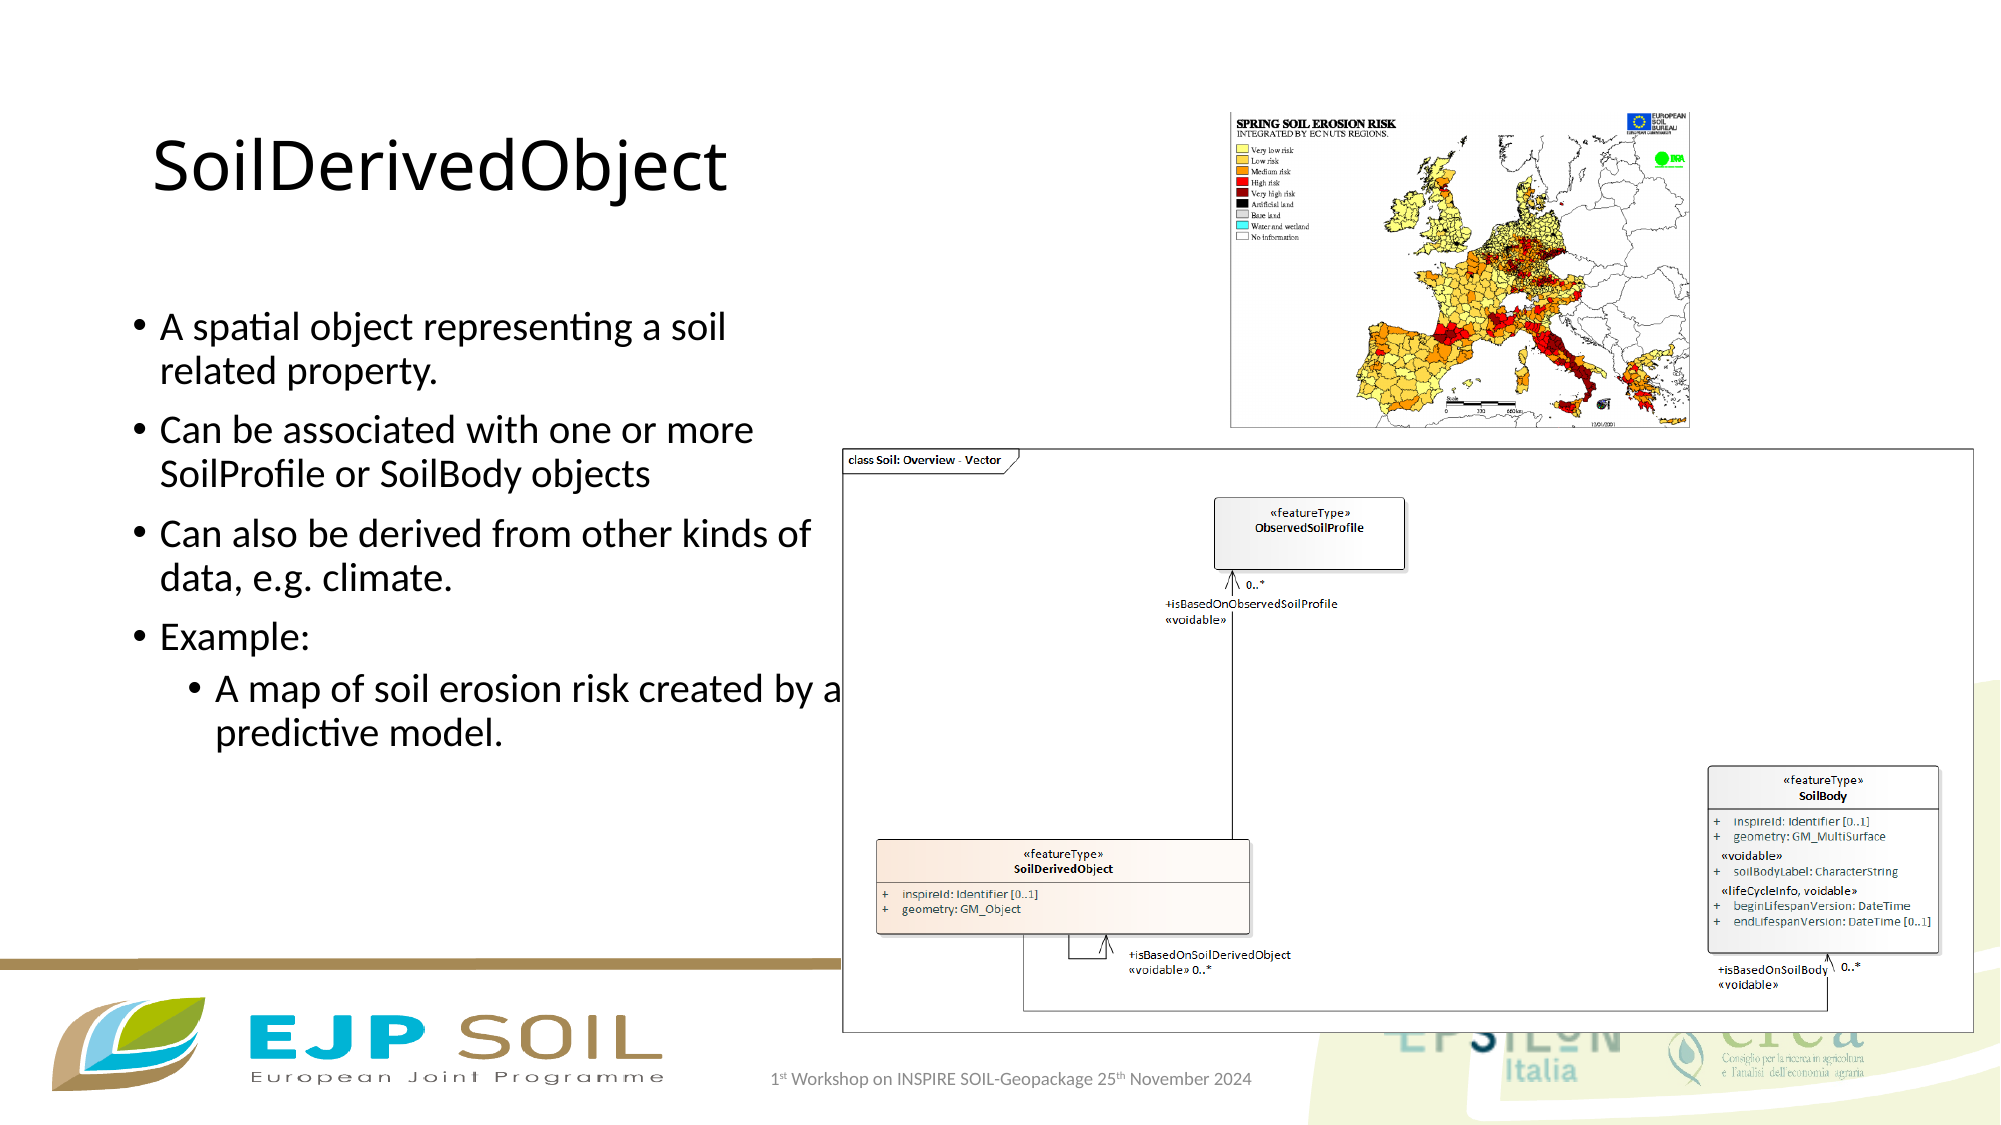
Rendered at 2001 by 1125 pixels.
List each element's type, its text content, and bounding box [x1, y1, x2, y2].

picture [1229, 112, 1690, 428]
picture [0, 447, 2000, 1125]
footer 1st Workshop on INSPIRE SOIL-Geopackage 25th November 2024 [673, 1047, 1349, 1108]
title SoilDerivedObject [137, 59, 1863, 278]
list A spatial object representing a soil related property. Can be associated with one or more SoilProfile or SoilBody objects Can also be derived from other kinds of data, e.g. climate. Example: A map of soil erosion risk created by a predictive model. [117, 297, 869, 765]
